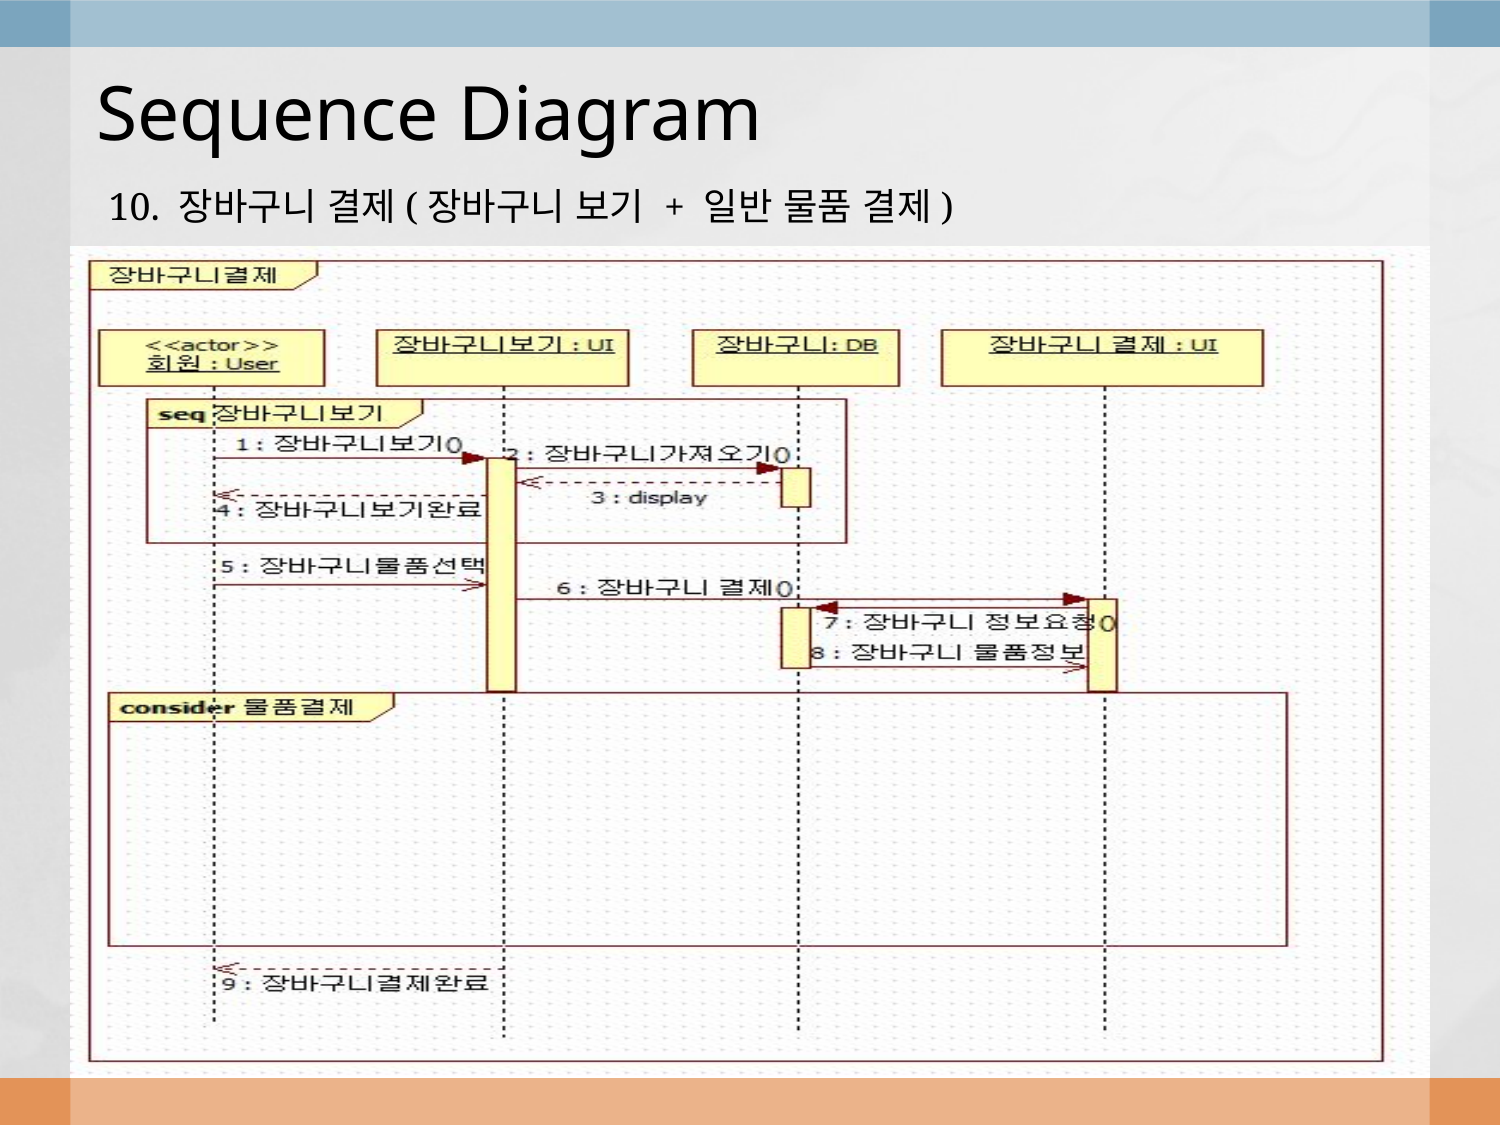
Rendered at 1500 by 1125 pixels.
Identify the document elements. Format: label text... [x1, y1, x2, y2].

text_box Sequence Diagram [81, 58, 1418, 164]
picture [70, 246, 1430, 1079]
text_box 10. 장바구니 결제(장바구니 보기 + 일반 물품 결제) [93, 175, 1125, 236]
